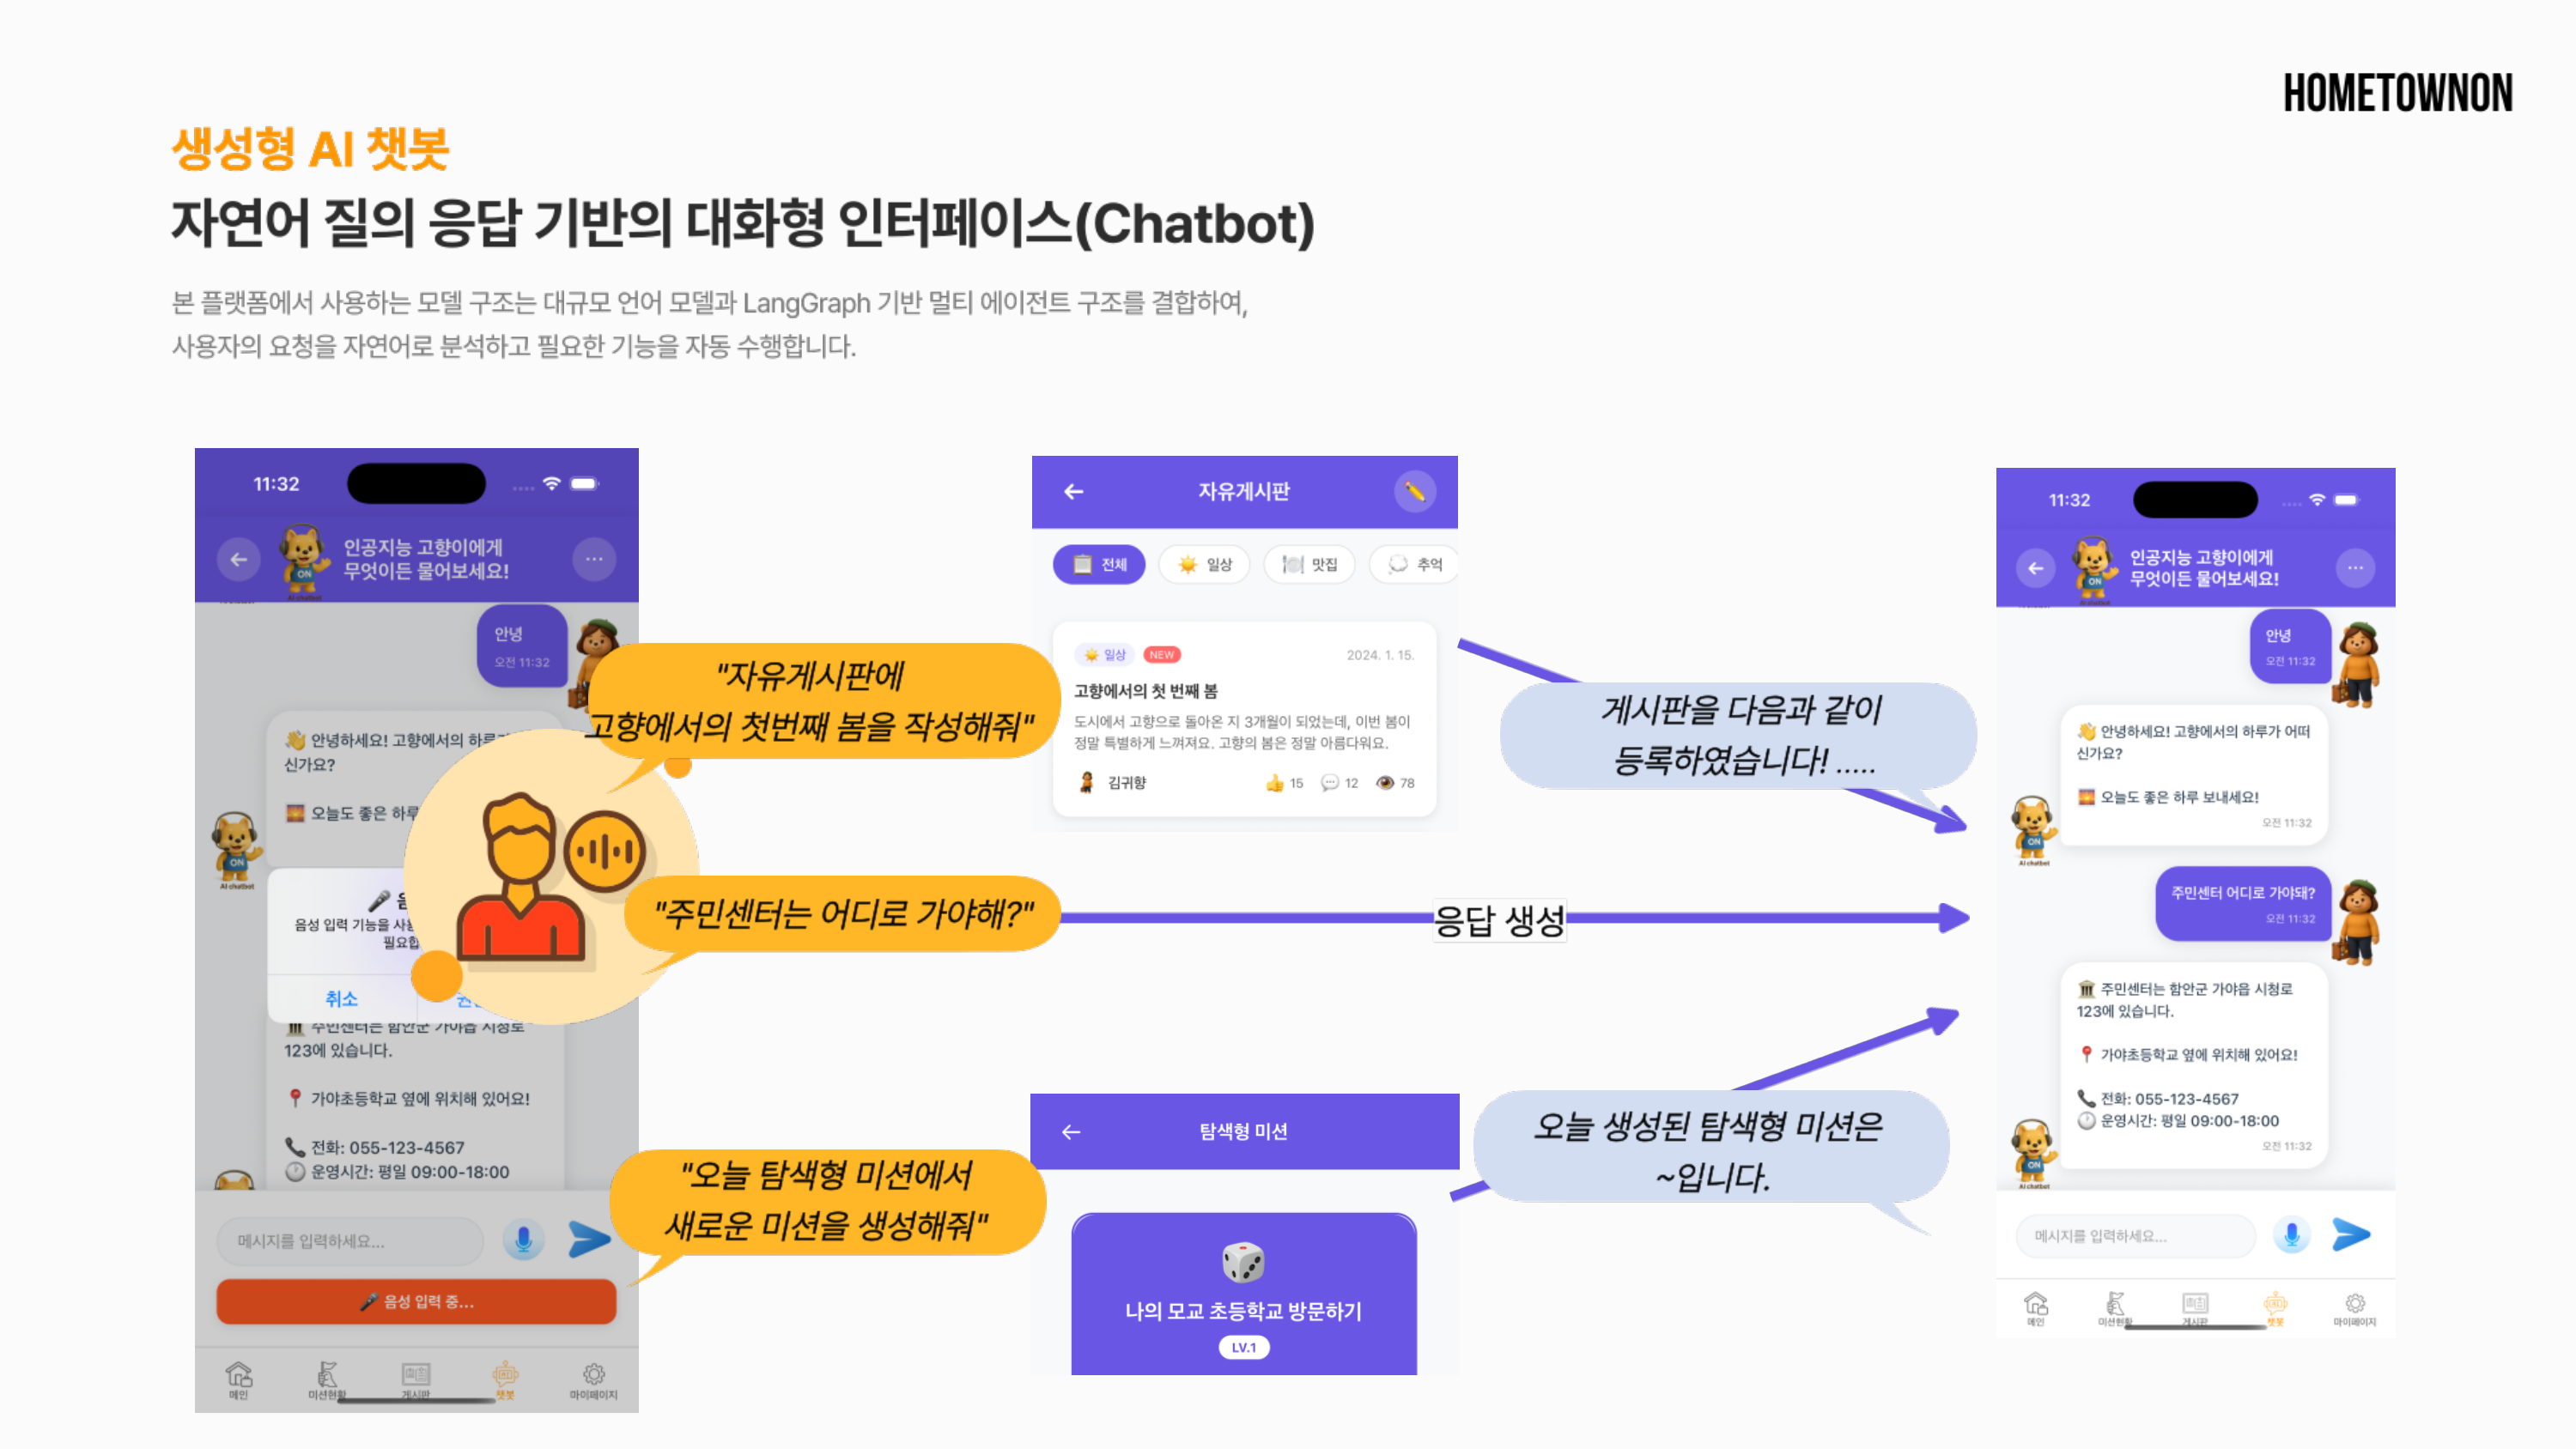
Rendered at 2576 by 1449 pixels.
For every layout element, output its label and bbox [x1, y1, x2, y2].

picture [194, 448, 2396, 1414]
picture [1856, 24, 2576, 176]
picture [153, 94, 1369, 391]
